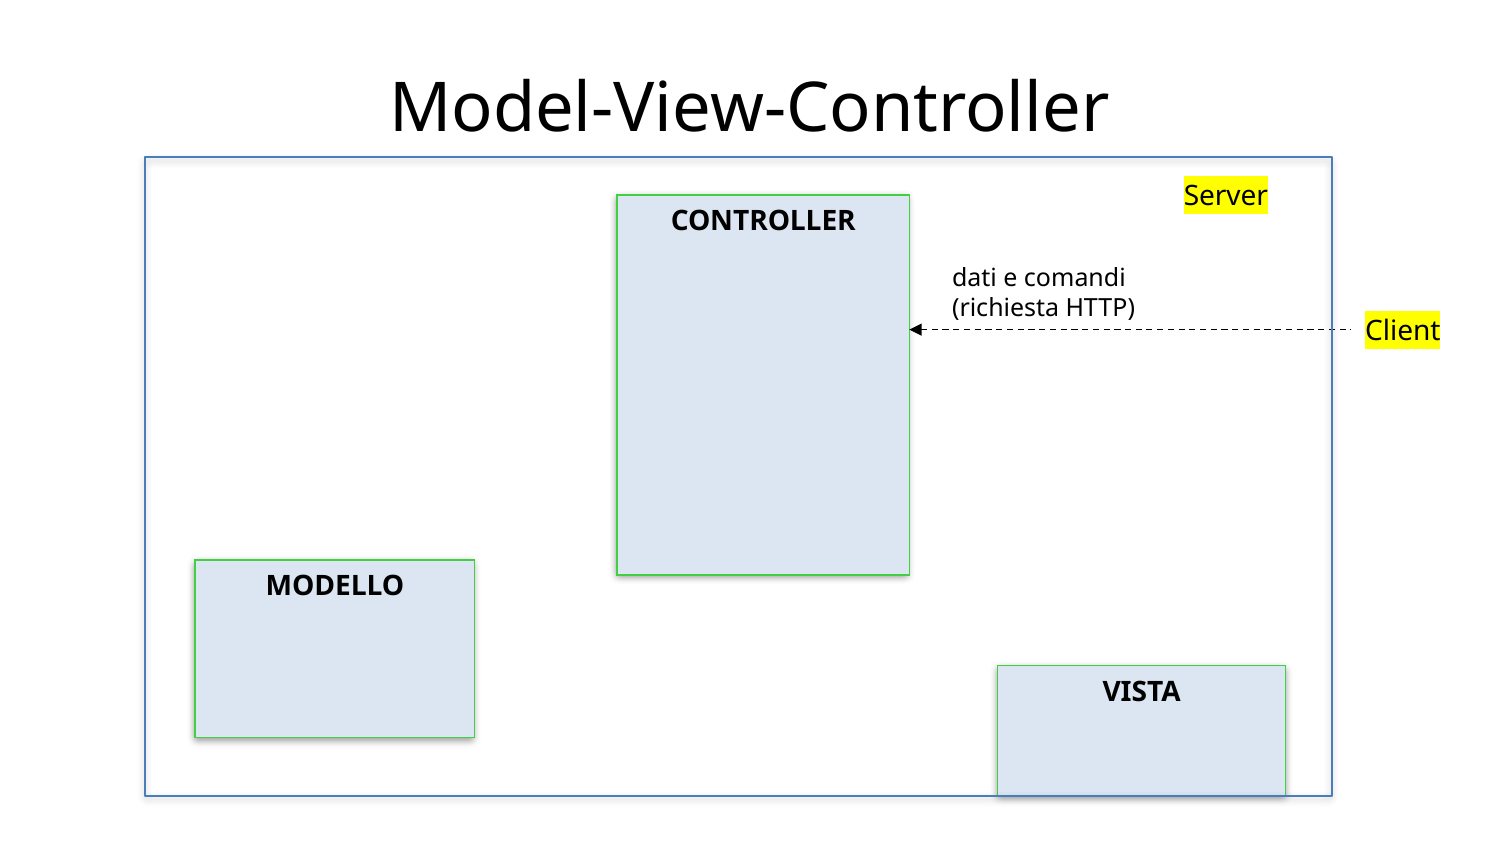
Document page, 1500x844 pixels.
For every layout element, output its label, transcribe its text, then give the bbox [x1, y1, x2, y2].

title Model-View-Controller [75, 33, 1425, 175]
text_box [144, 156, 1333, 797]
text_box Client [1350, 305, 1456, 354]
text_box Server [1169, 170, 1283, 219]
